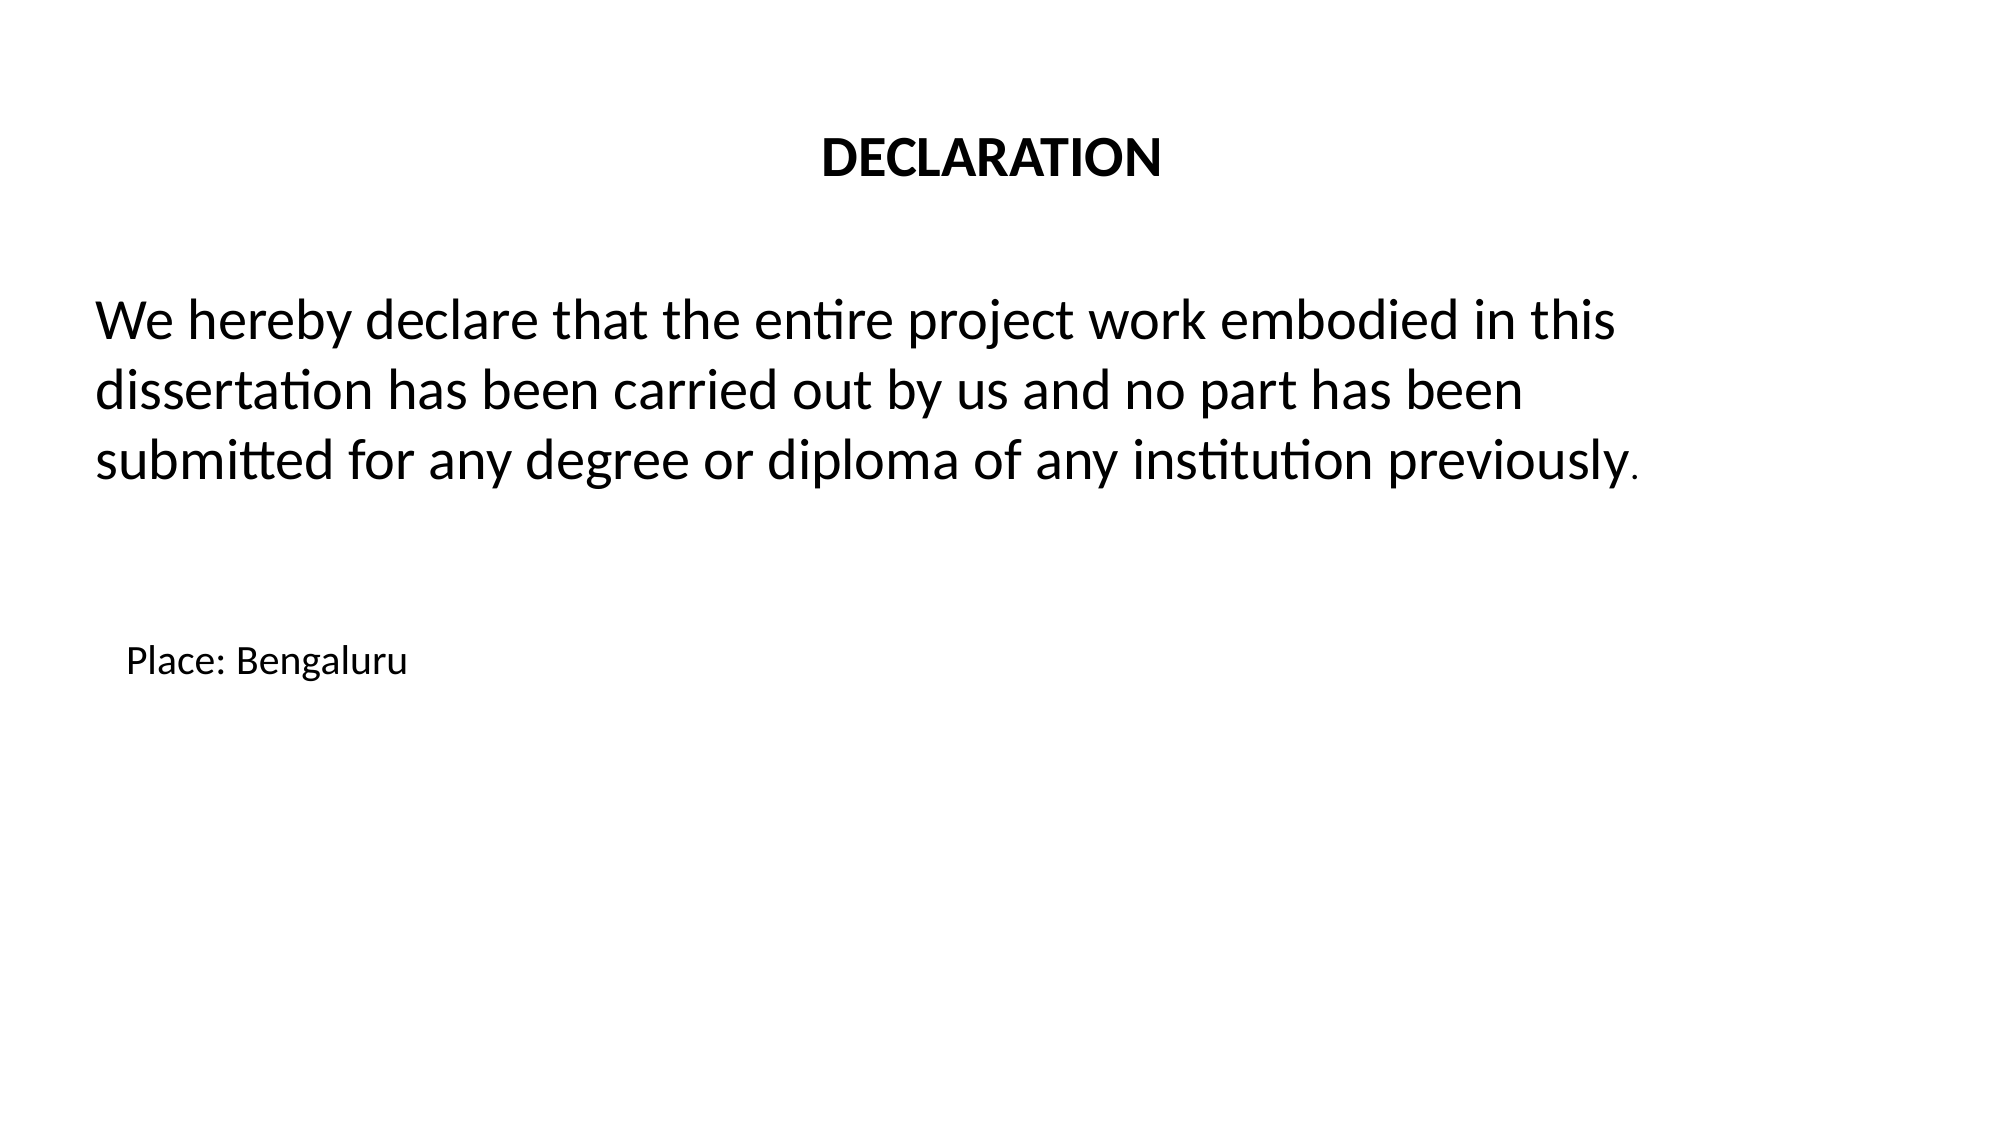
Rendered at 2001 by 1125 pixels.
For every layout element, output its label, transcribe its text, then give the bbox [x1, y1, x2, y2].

text_box We hereby declare that the entire project work embodied in this dissertation has been carried out by us and no part has been submitted for any degree or diploma of any institution previously. [81, 274, 1700, 499]
text_box Place: Bengaluru [111, 625, 1111, 691]
text_box DECLARATION [807, 111, 1807, 196]
